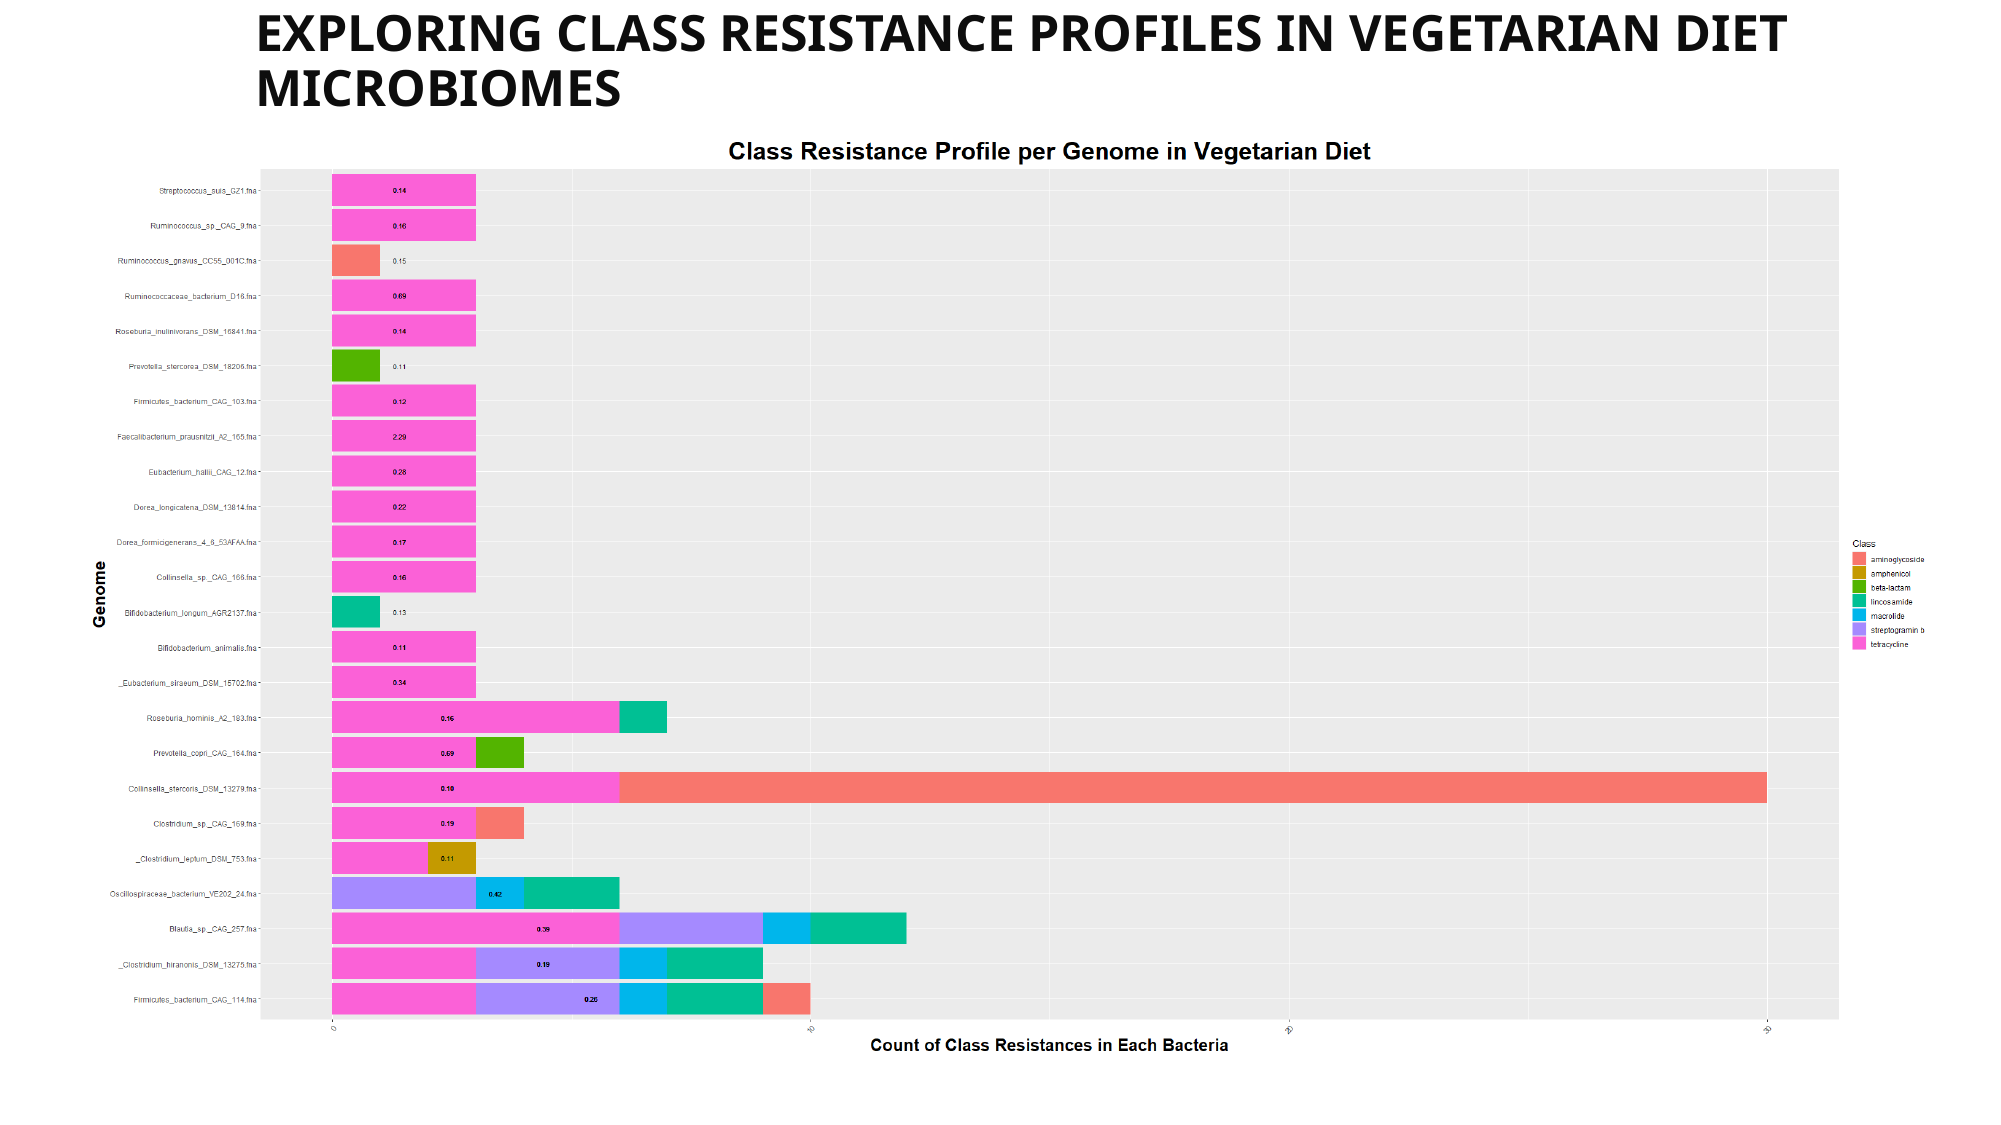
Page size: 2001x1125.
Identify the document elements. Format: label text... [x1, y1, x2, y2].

title Exploring Class Resistance Profiles in vegetarian diet Microbiomes [240, 36, 1966, 89]
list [87, 136, 1929, 1058]
